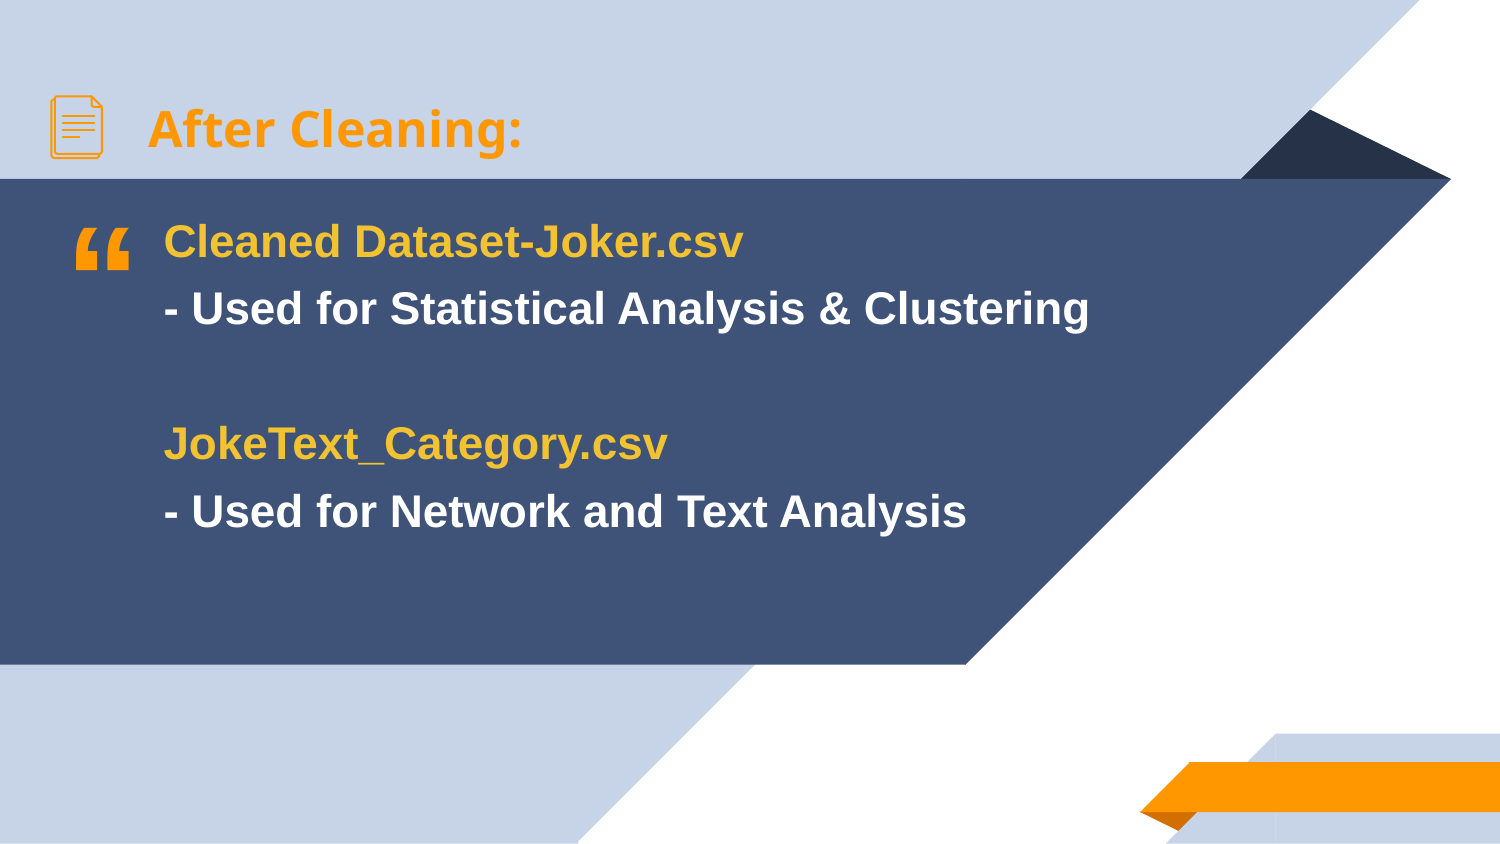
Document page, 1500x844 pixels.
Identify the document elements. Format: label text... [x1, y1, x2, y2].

title After Cleaning: [133, 64, 997, 190]
list Cleaned Dataset-Joker.csv - Used for Statistical Analysis & Clustering JokeText_Category.csv - Used for Network and Text Analysis [148, 196, 1375, 647]
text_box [50, 96, 103, 159]
